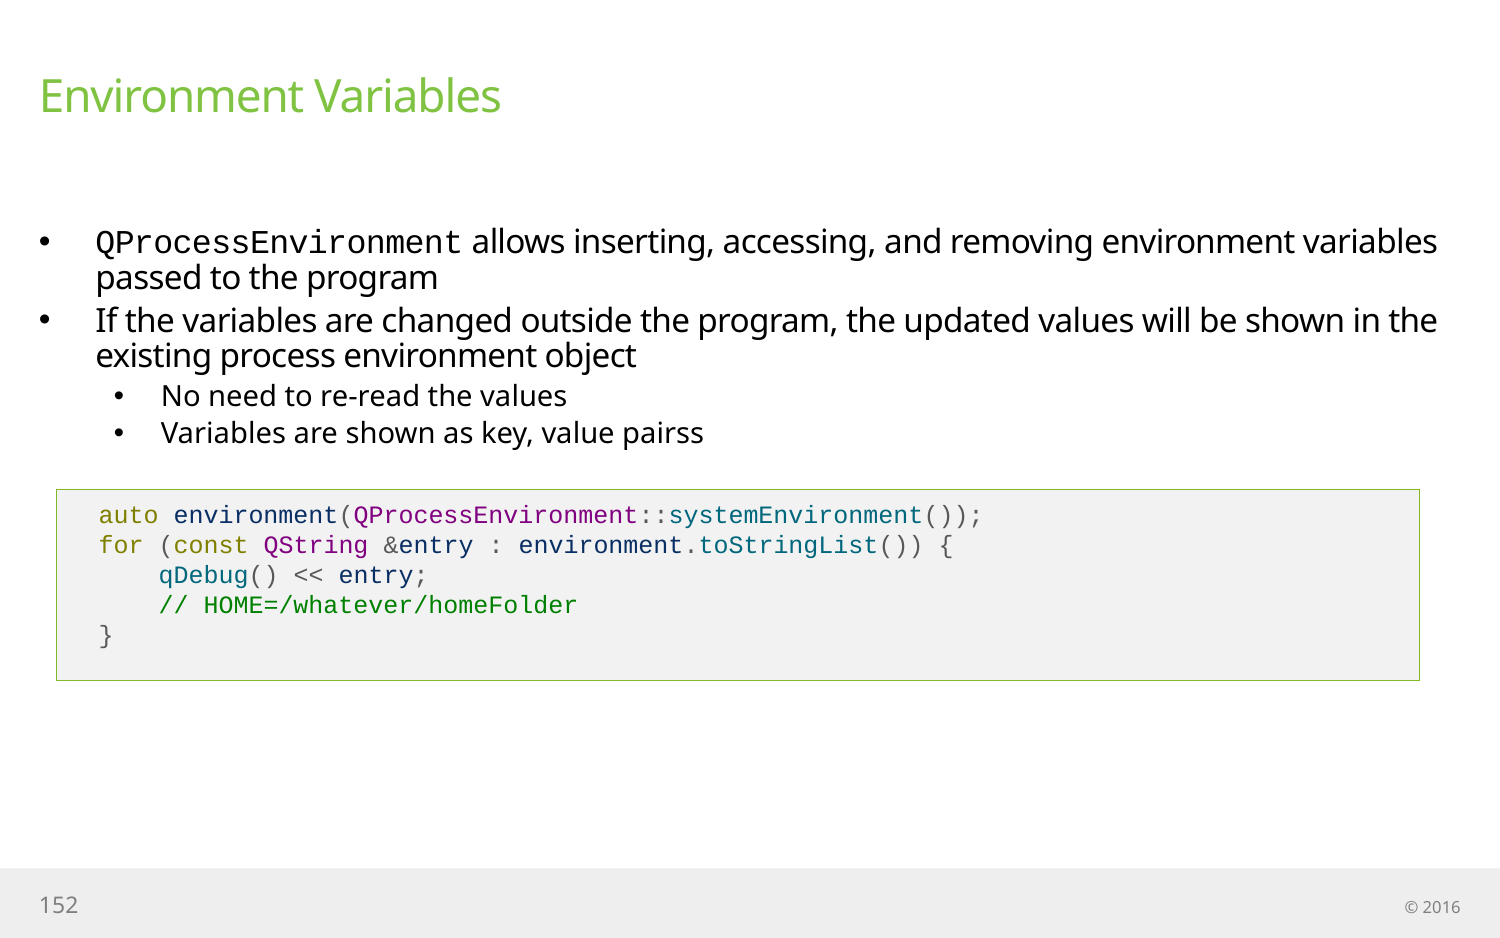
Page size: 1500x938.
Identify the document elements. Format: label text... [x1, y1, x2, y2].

title Environment Variables [39, 66, 1052, 195]
slide_number 152 [39, 892, 410, 921]
footer © 2016 [1188, 896, 1461, 917]
text_box auto environment(QProcessEnvironment::systemEnvironment()); for (const QString &entry : environment.toStringList()) { qDebug() << entry; // HOME=/whatever/homeFolder } [56, 489, 1420, 681]
list QProcessEnvironment allows inserting, accessing, and removing environment variables passed to the program If the variables are changed outside the program, the updated values will be shown in the existing process environment object No need to re-read the values Variables are shown as key, value pairss [39, 224, 1471, 490]
